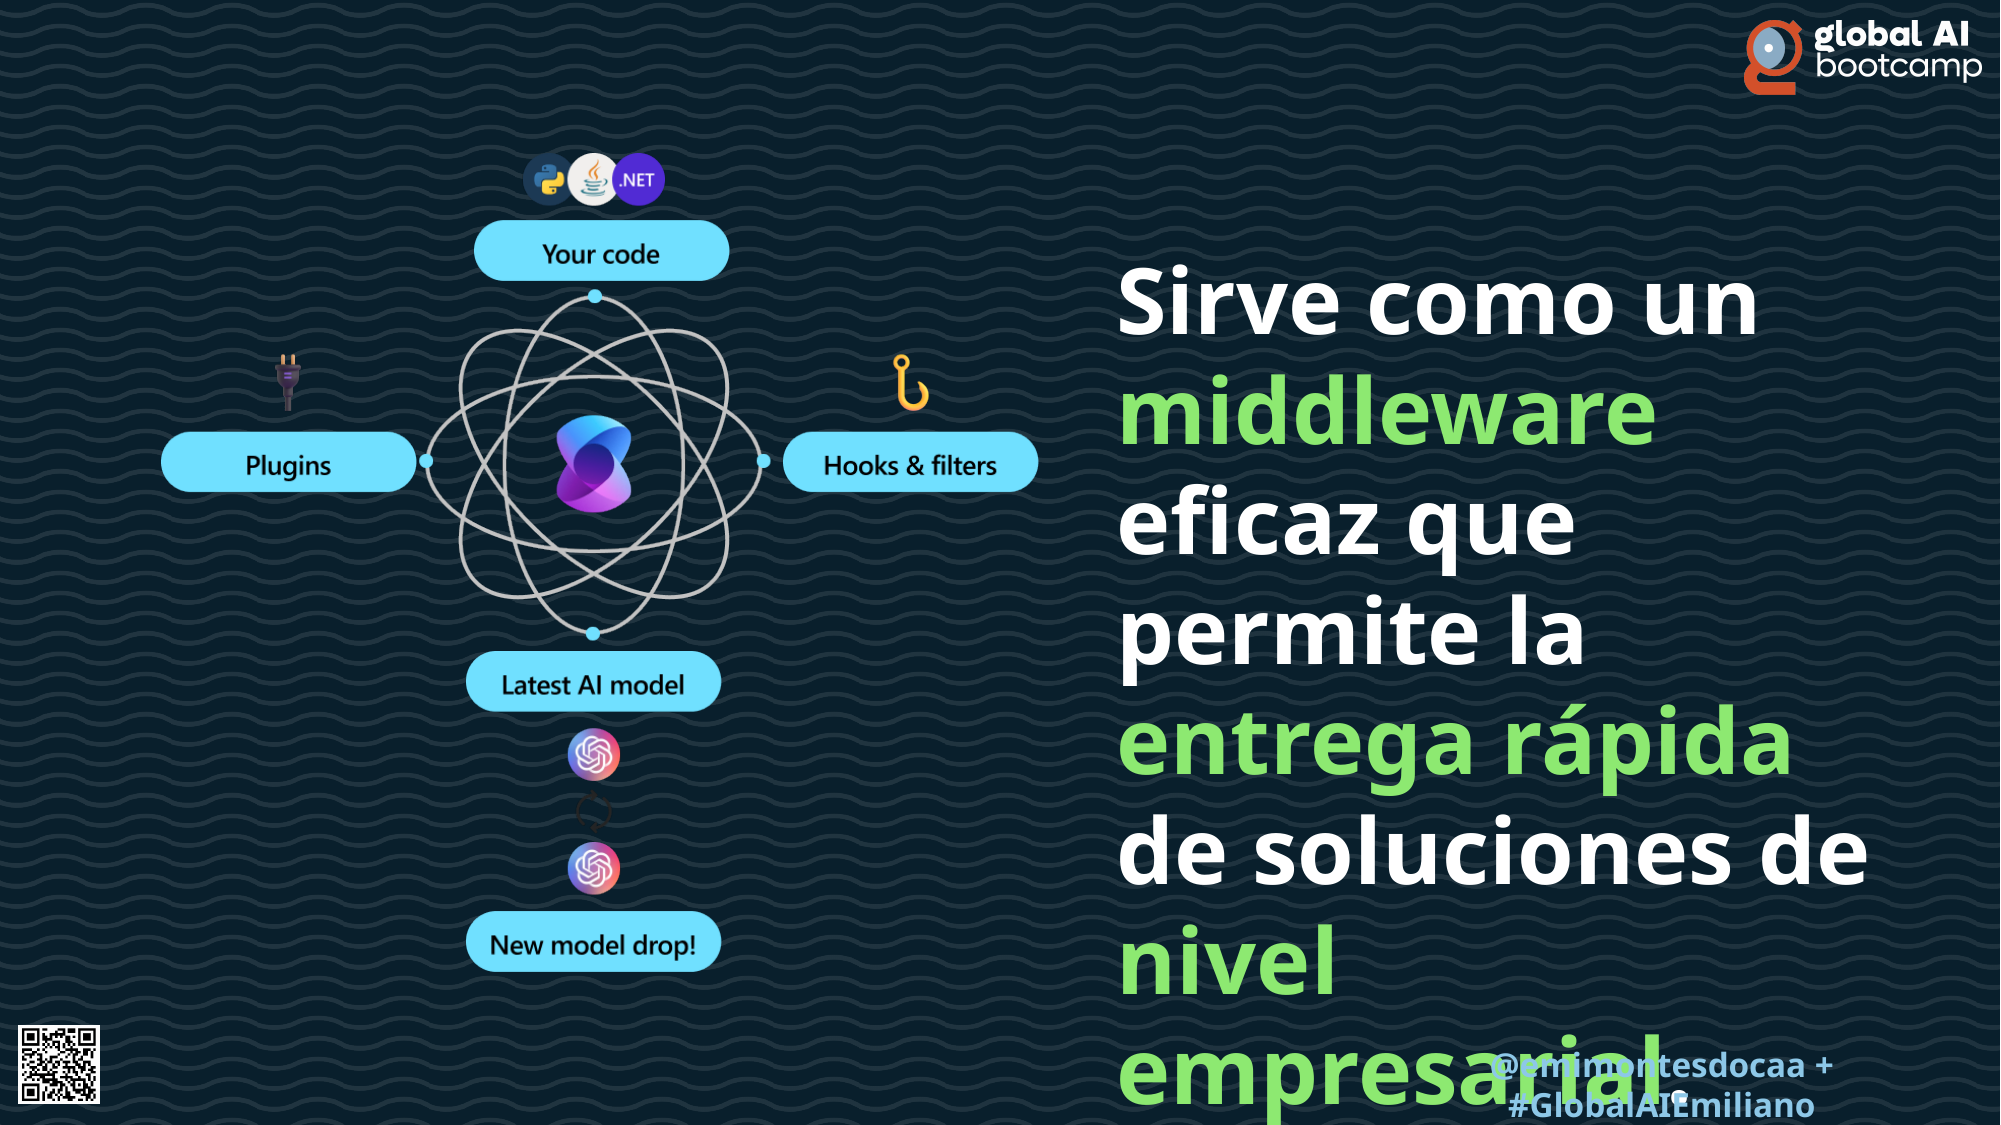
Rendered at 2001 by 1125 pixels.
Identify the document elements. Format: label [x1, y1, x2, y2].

picture [1743, 19, 1982, 95]
picture [18, 1024, 100, 1104]
text_box [0, 0, 2000, 1125]
picture [161, 153, 1039, 972]
